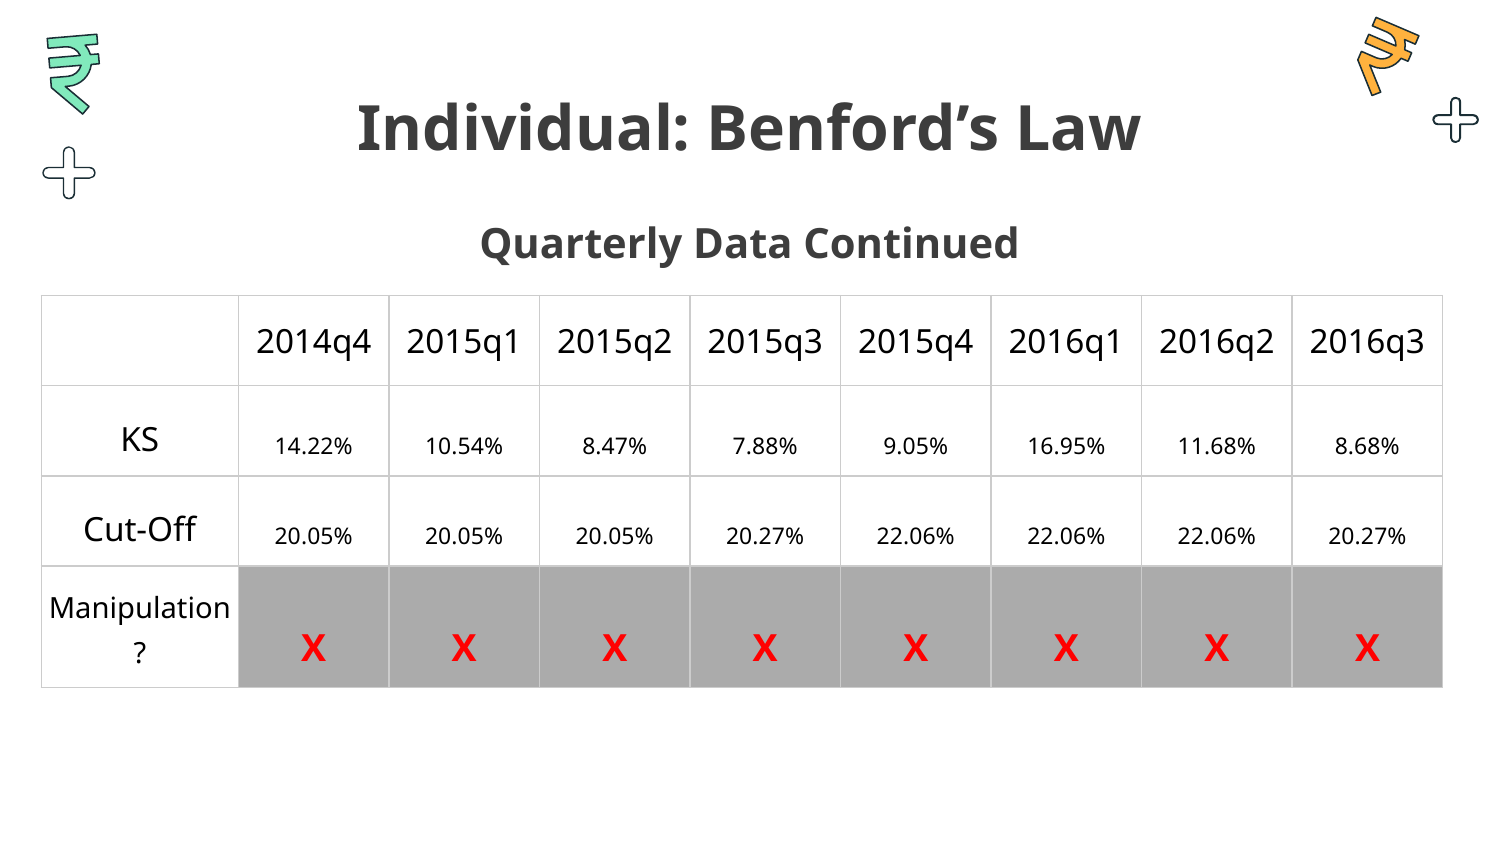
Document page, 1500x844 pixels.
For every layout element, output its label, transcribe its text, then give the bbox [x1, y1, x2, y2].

table_header 2015q1 [390, 296, 539, 385]
table_header 2016q1 [992, 296, 1141, 385]
table_cell X [1293, 567, 1442, 687]
table_cell X [540, 567, 689, 687]
table_cell 22.06% [1142, 477, 1291, 565]
table_cell 8.47% [540, 386, 689, 475]
table_cell X [992, 567, 1141, 687]
title Individual: Benford’s Law [118, 72, 1382, 167]
table_cell Manipulation? [42, 567, 238, 687]
table_cell 22.06% [841, 477, 990, 565]
table_cell 11.68% [1142, 386, 1291, 475]
table_cell 22.06% [992, 477, 1141, 565]
table_cell Cut-Off [42, 477, 238, 565]
table_cell 10.54% [390, 386, 539, 475]
table_cell X [691, 567, 840, 687]
table_cell 20.05% [540, 477, 689, 565]
table_cell 16.95% [992, 386, 1141, 475]
table_cell X [239, 567, 388, 687]
table_cell X [1142, 567, 1291, 687]
table_cell 14.22% [239, 386, 388, 475]
table_cell 20.27% [1293, 477, 1442, 565]
table_header 2016q3 [1293, 296, 1442, 385]
table_header 2014q4 [239, 296, 388, 385]
table_header 2015q3 [691, 296, 840, 385]
table_header 2015q4 [841, 296, 990, 385]
list Quarterly Data Continued [118, 201, 1382, 296]
table_cell KS [42, 386, 238, 475]
table_header 2015q2 [540, 296, 689, 385]
table_cell X [841, 567, 990, 687]
table_cell 20.05% [239, 477, 388, 565]
table_header 2016q2 [1142, 296, 1291, 385]
table_header [42, 296, 238, 385]
table_cell 9.05% [841, 386, 990, 475]
table_cell 20.05% [390, 477, 539, 565]
table_cell 8.68% [1293, 386, 1442, 475]
table_cell 7.88% [691, 386, 840, 475]
table_cell 20.27% [691, 477, 840, 565]
table_cell X [390, 567, 539, 687]
